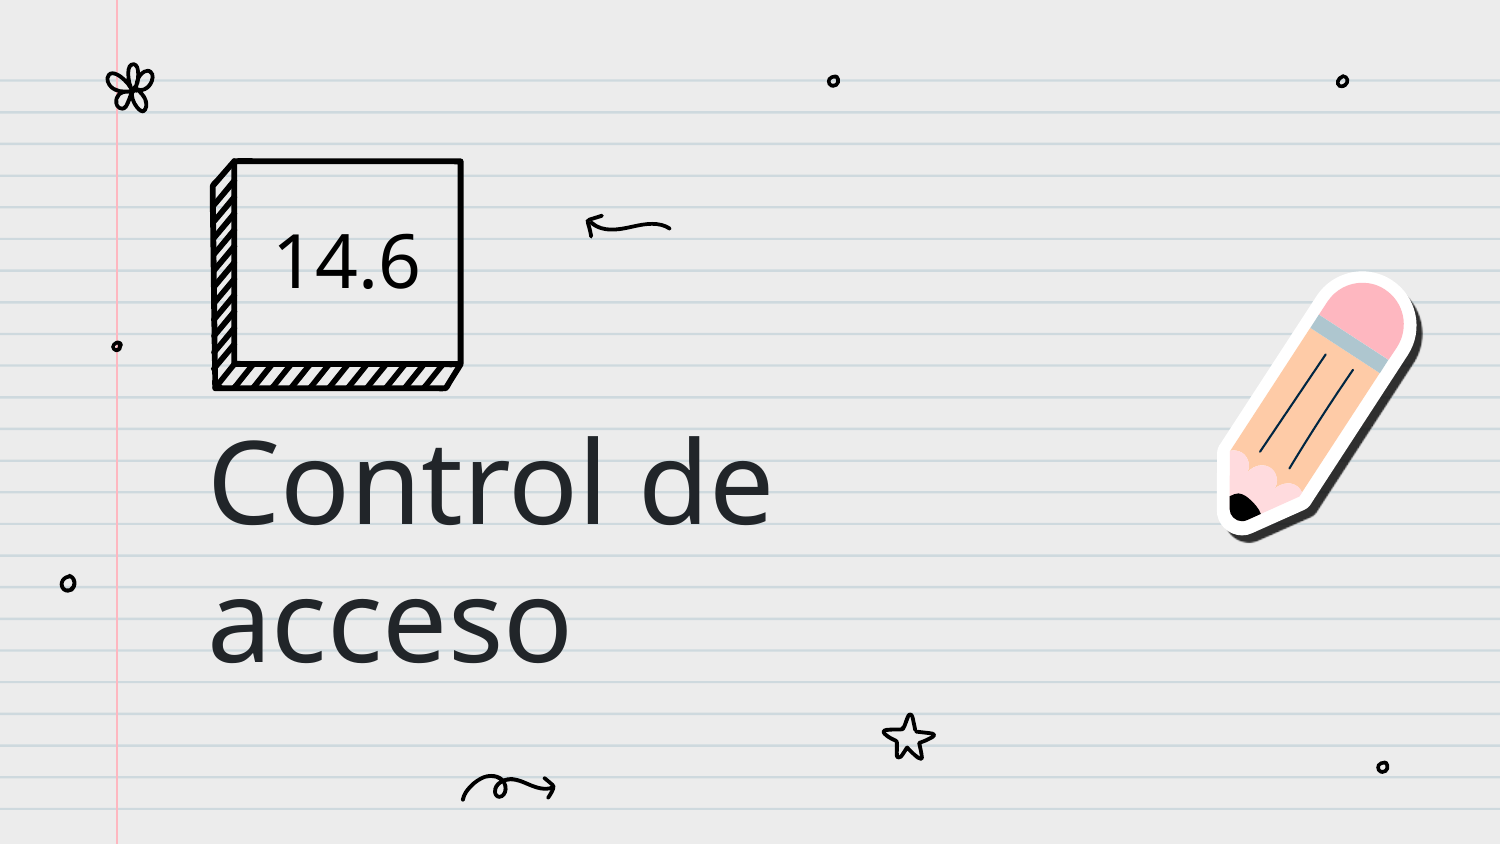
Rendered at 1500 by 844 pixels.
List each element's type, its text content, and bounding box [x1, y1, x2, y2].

title Control de acceso [191, 480, 1143, 615]
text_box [209, 157, 465, 392]
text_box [1216, 271, 1425, 536]
